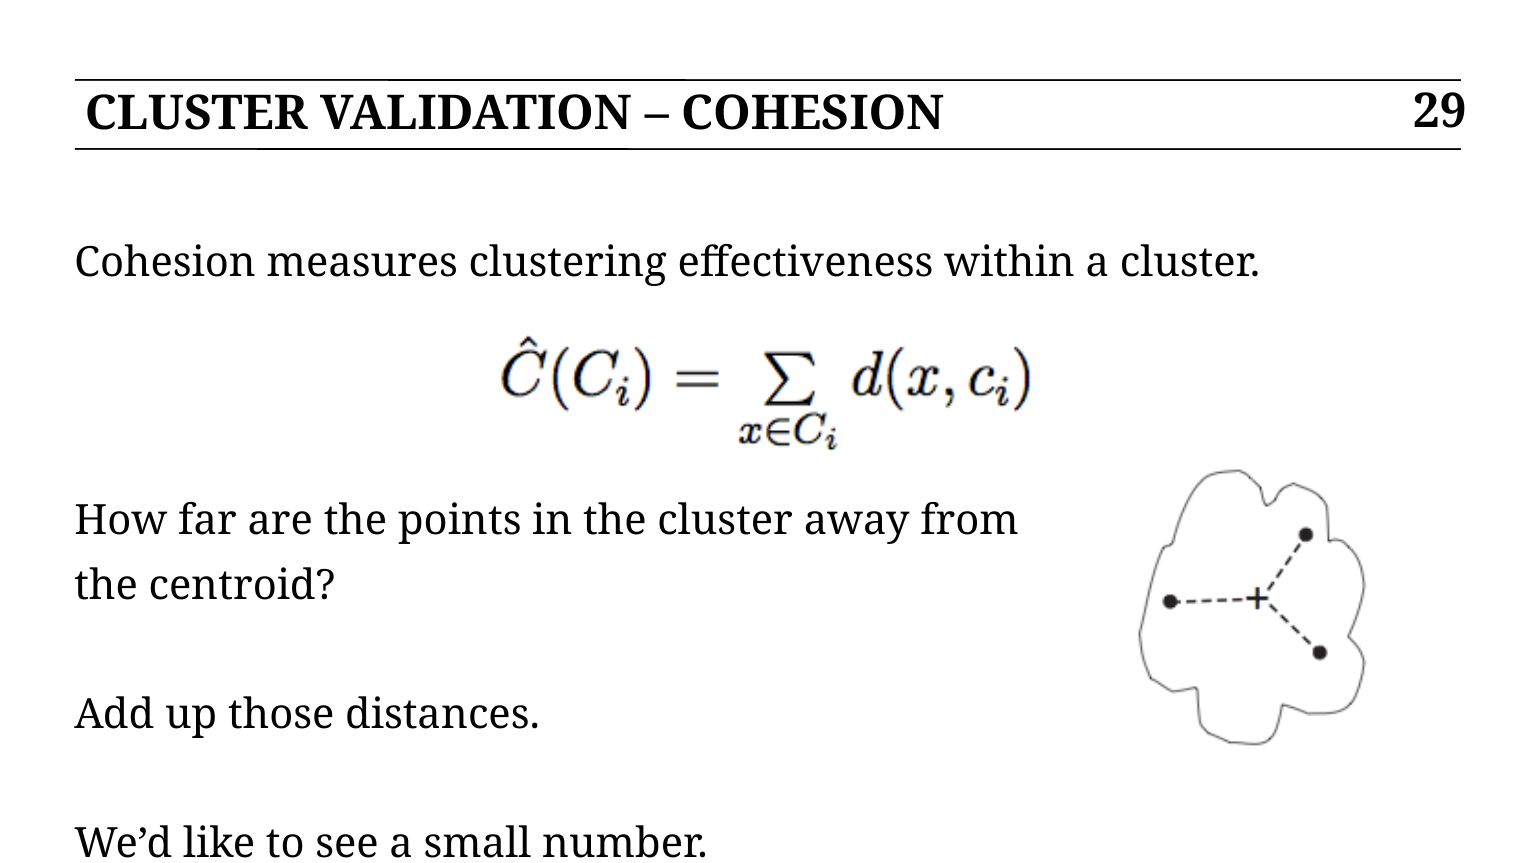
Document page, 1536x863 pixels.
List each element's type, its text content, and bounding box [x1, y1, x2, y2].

slide_number 29 [1408, 82, 1471, 142]
text_box Cohesion measures clustering effectiveness within a cluster. How far are the points in the cluster away from the centroid? Add up those distances. We’d like to see a small number. [74, 234, 1462, 863]
title CLUSTER VALIDATION – COHESION [76, 82, 1369, 234]
picture [472, 308, 1393, 774]
